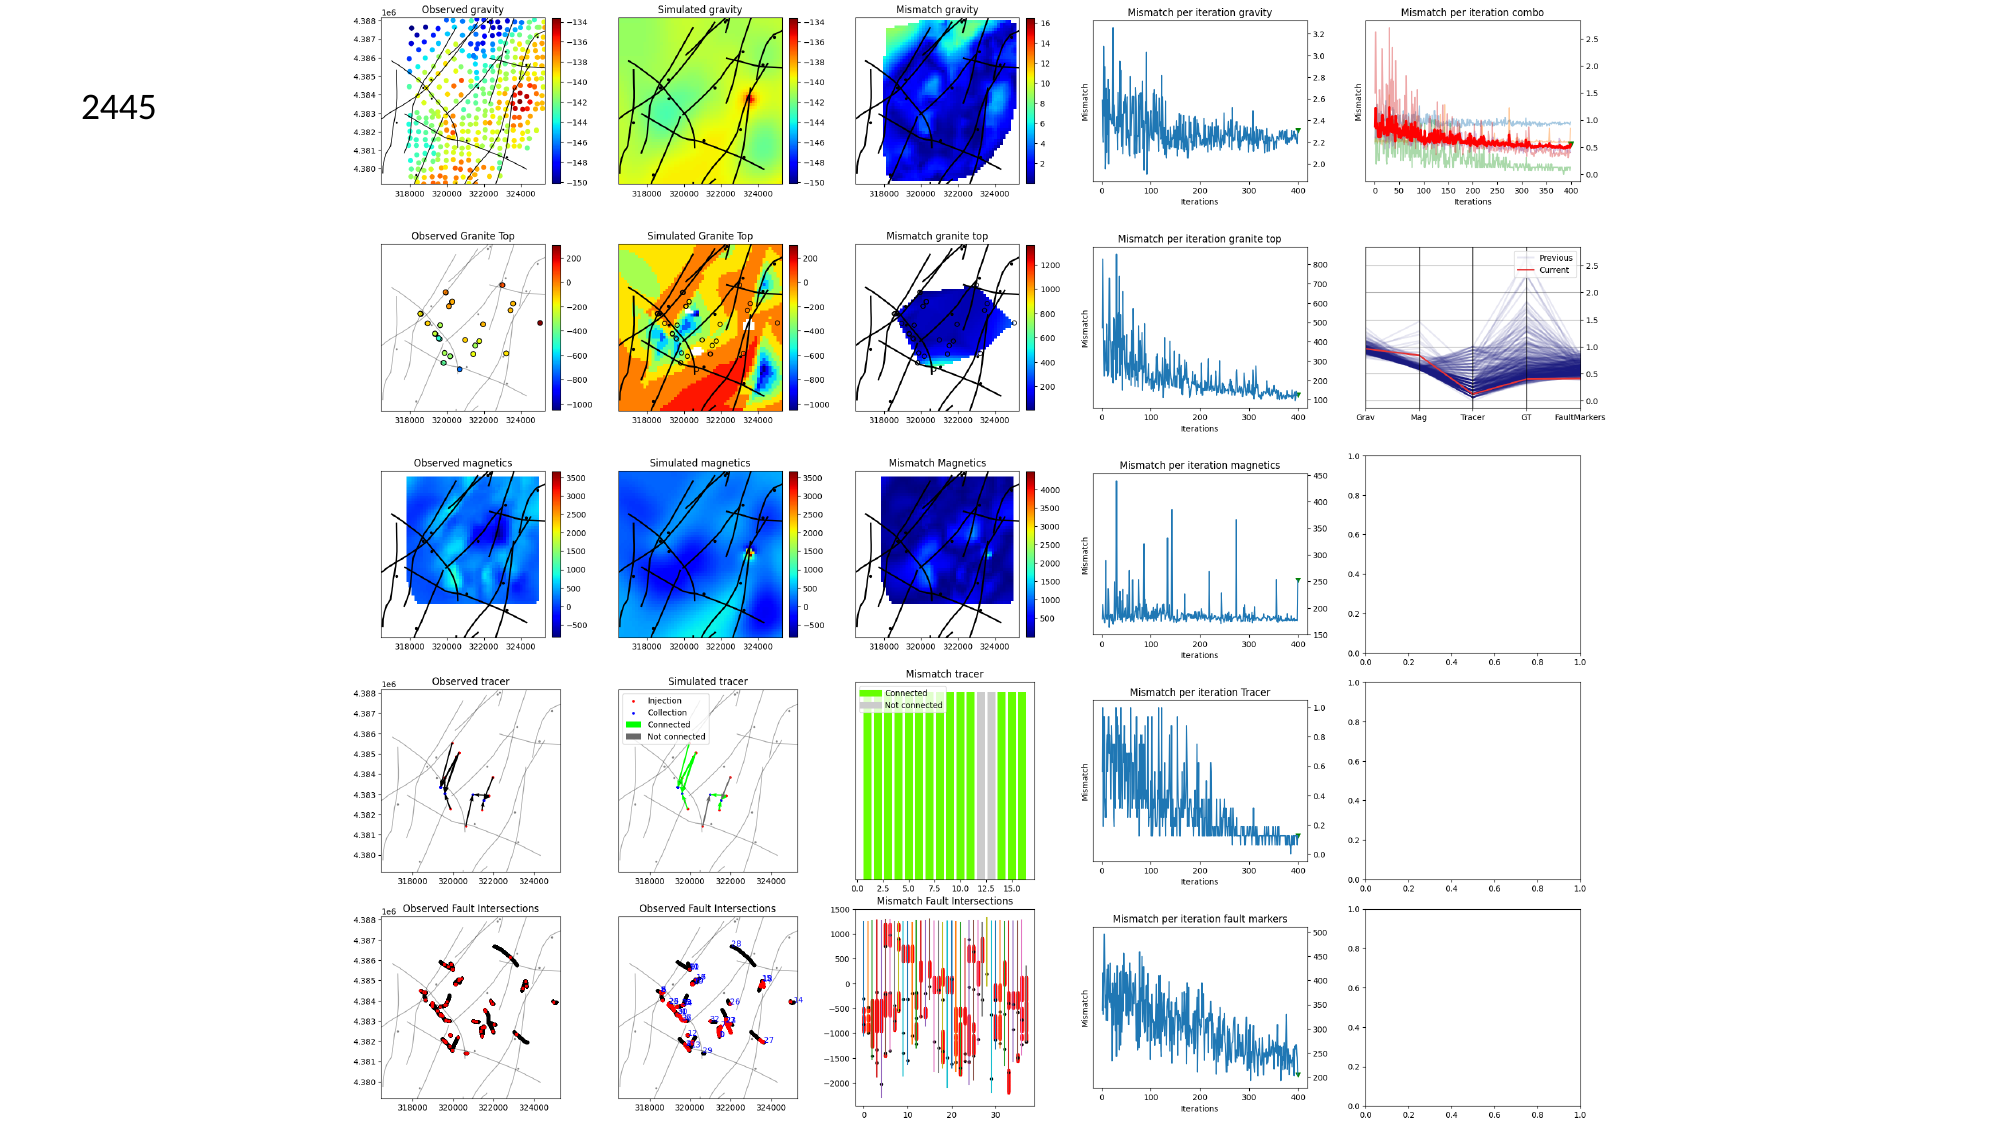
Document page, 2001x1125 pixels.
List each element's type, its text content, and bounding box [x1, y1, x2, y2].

picture [347, 0, 1611, 1125]
text_box 2445 [66, 74, 172, 135]
